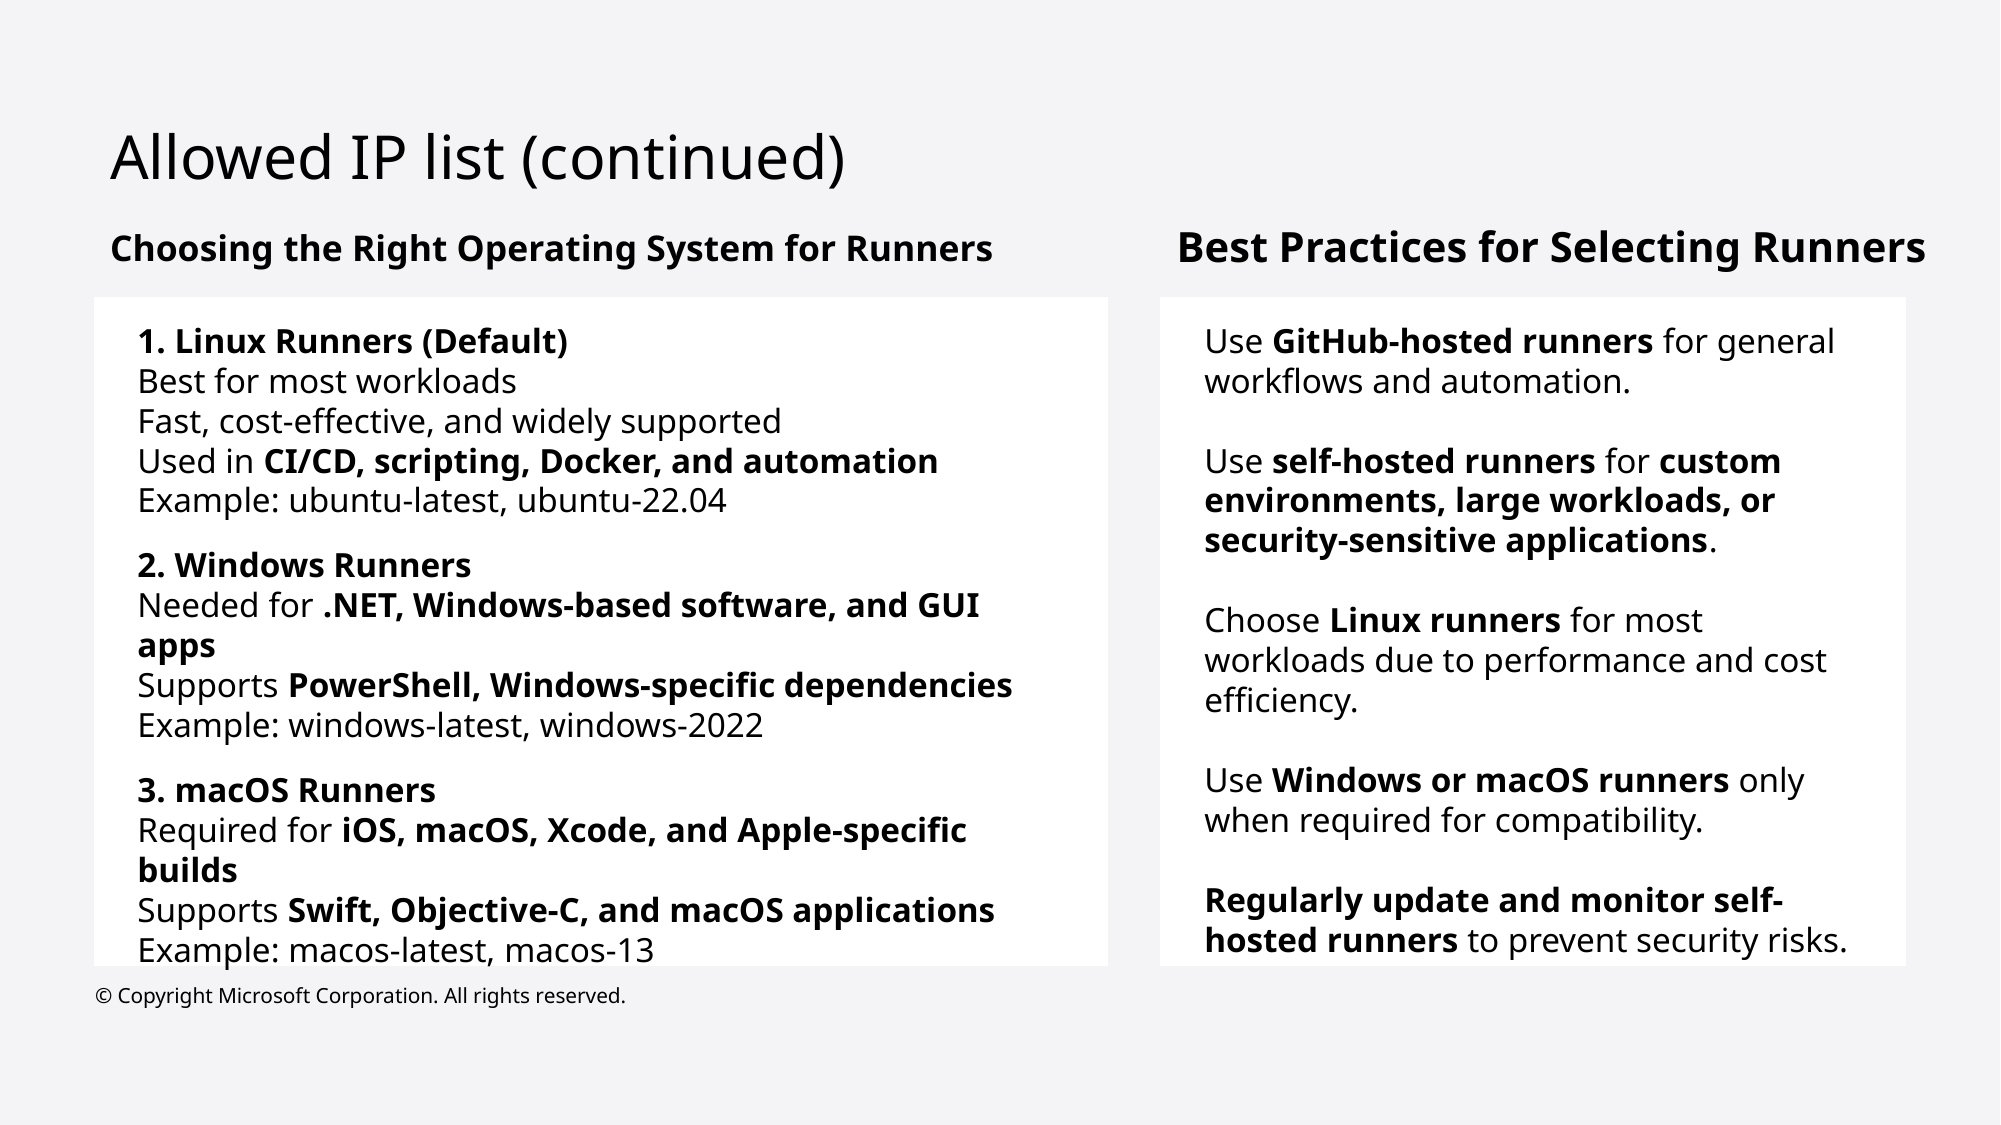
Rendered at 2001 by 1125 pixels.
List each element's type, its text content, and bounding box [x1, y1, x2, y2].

text_box 1. Linux Runners (Default) Best for most workloads Fast, cost-effective, and widely supported Used in CI/CD, scripting, Docker, and automation Example: ubuntu-latest, ubuntu-22.04 2. Windows Runners Needed for .NET, Windows-based software, and GUI apps Supports PowerShell, Windows-specific dependencies Example: windows-latest, windows-2022 3. macOS Runners Required for iOS, macOS, Xcode, and Apple-specific builds Supports Swift, Objective-C, and macOS applications Example: macos-latest, macos-13 [122, 312, 1057, 977]
text_box Choosing the Right Operating System for Runners [95, 209, 1057, 291]
title Allowed IP list (continued) [95, 119, 1800, 201]
text_box [94, 297, 1108, 966]
footer © Copyright Microsoft Corporation. All rights reserved. [95, 979, 776, 1012]
text_box Use GitHub-hosted runners for general workflows and automation. Use self-hosted runners for custom environments, large workloads, or security-sensitive applications. Choose Linux runners for most workloads due to performance and cost efficiency. Use Windows or macOS runners only when required for compatibility. Regularly update and monitor self-hosted runners to prevent security risks. [1189, 312, 1878, 967]
text_box Best Practices for Selecting Runners [1161, 208, 2000, 290]
text_box [1160, 297, 1906, 966]
